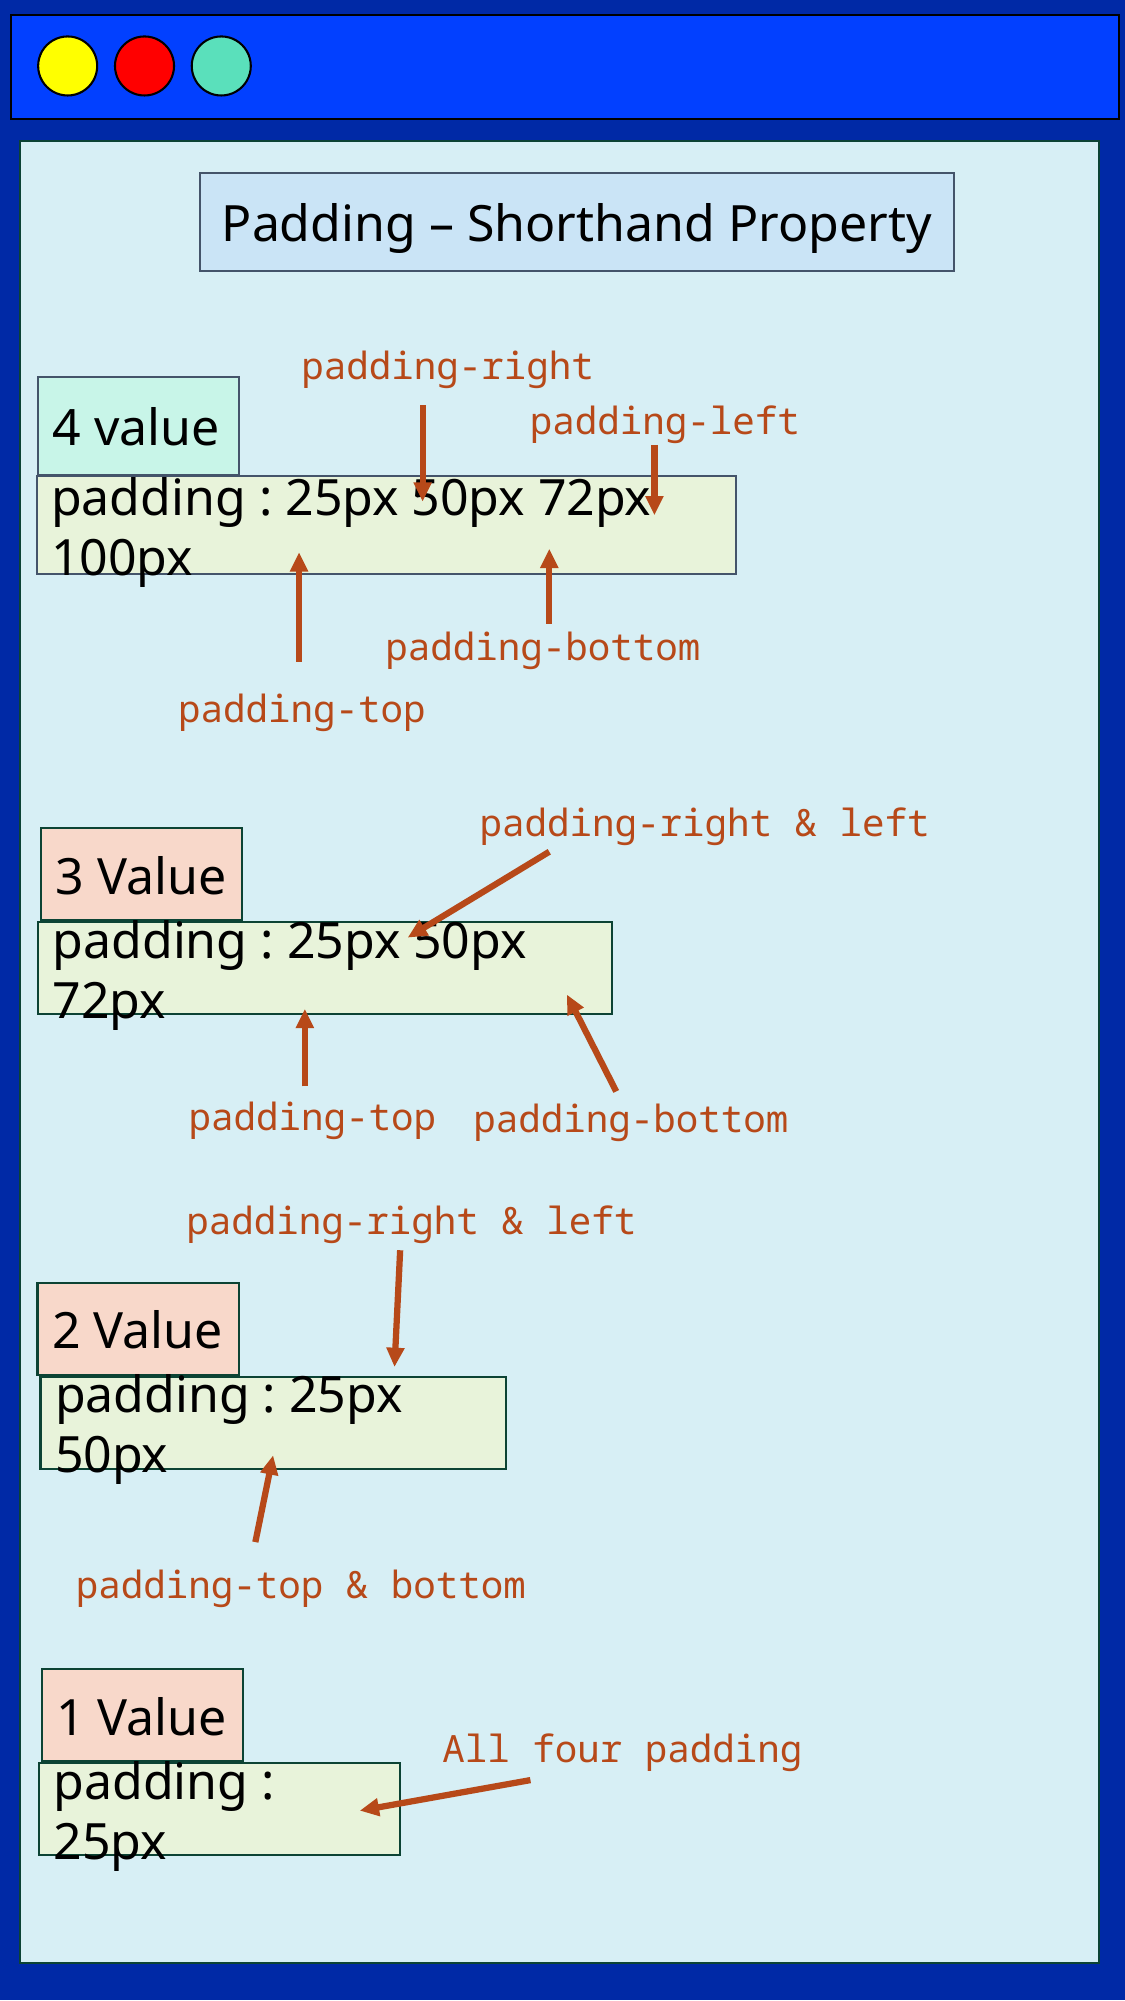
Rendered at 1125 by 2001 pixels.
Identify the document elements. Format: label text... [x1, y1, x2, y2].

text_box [37, 1282, 507, 1469]
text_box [370, 549, 741, 684]
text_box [10, 15, 1120, 119]
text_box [36, 376, 736, 574]
text_box Padding – Shorthand Property [199, 172, 955, 272]
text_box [170, 1189, 675, 1367]
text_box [163, 552, 453, 754]
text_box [38, 1669, 400, 1856]
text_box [286, 325, 636, 502]
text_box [514, 381, 834, 515]
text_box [408, 790, 958, 938]
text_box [458, 995, 829, 1149]
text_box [48, 1455, 554, 1614]
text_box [38, 828, 612, 1015]
text_box [19, 140, 1100, 1964]
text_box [166, 1009, 458, 1137]
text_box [360, 1717, 826, 1811]
